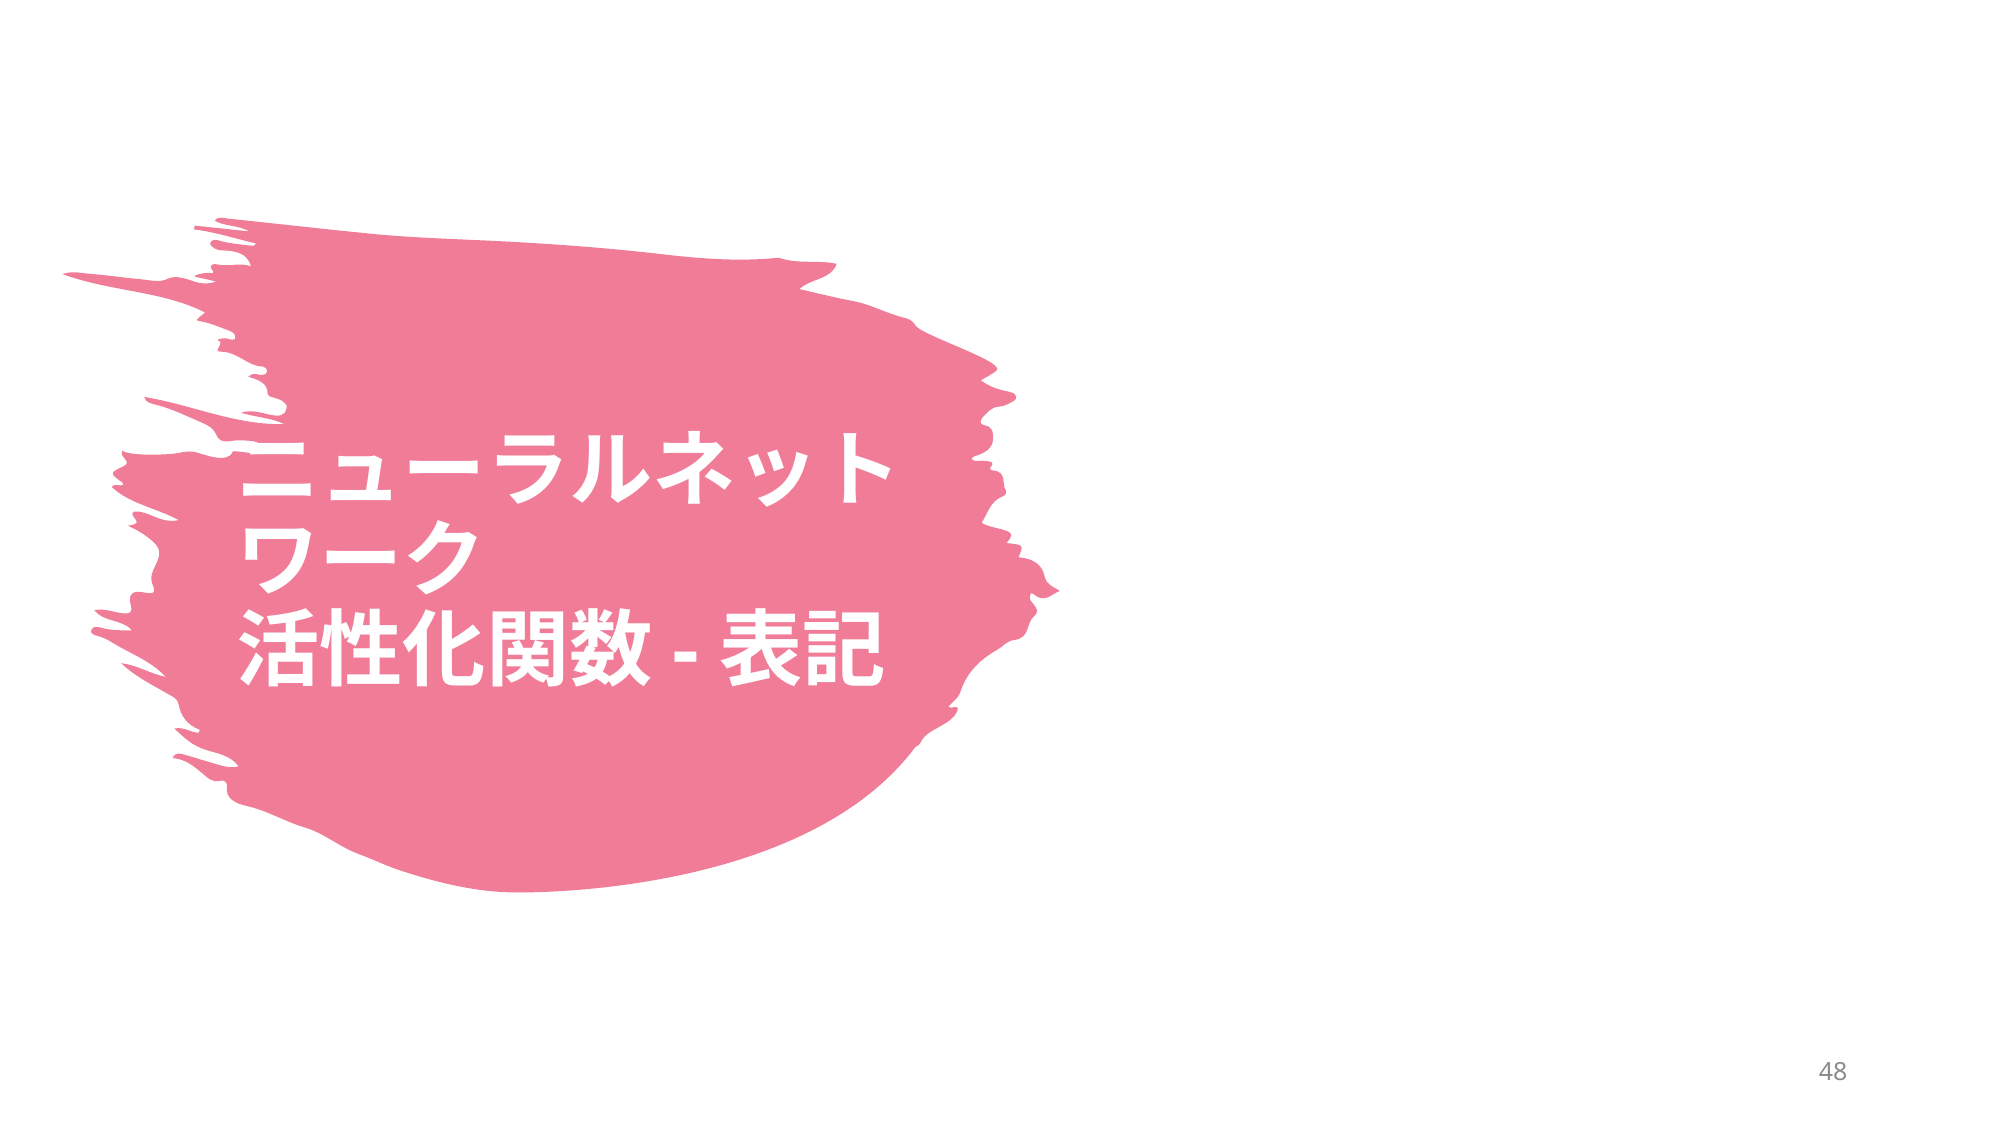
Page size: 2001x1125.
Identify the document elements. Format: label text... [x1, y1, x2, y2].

slide_number 48 [1412, 1042, 1863, 1103]
title ニューラルネットワーク 活性化関数-表記 [221, 367, 1001, 758]
